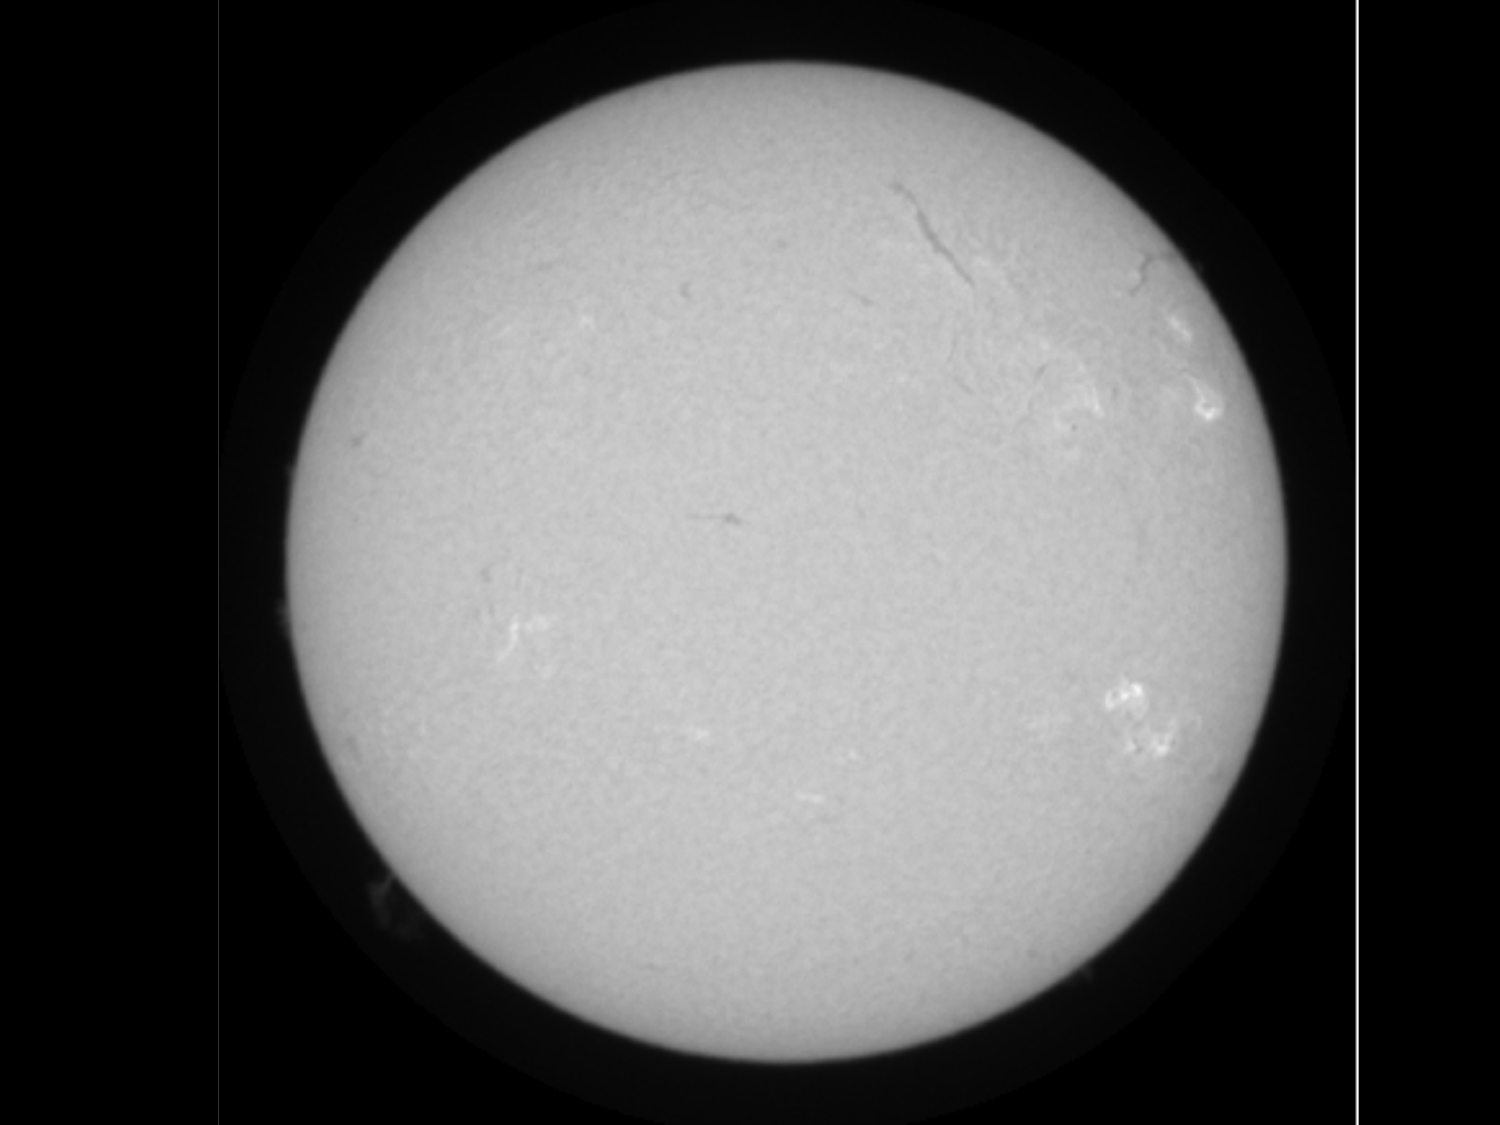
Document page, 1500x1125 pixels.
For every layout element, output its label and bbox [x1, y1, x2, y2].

picture [218, 0, 1359, 1125]
